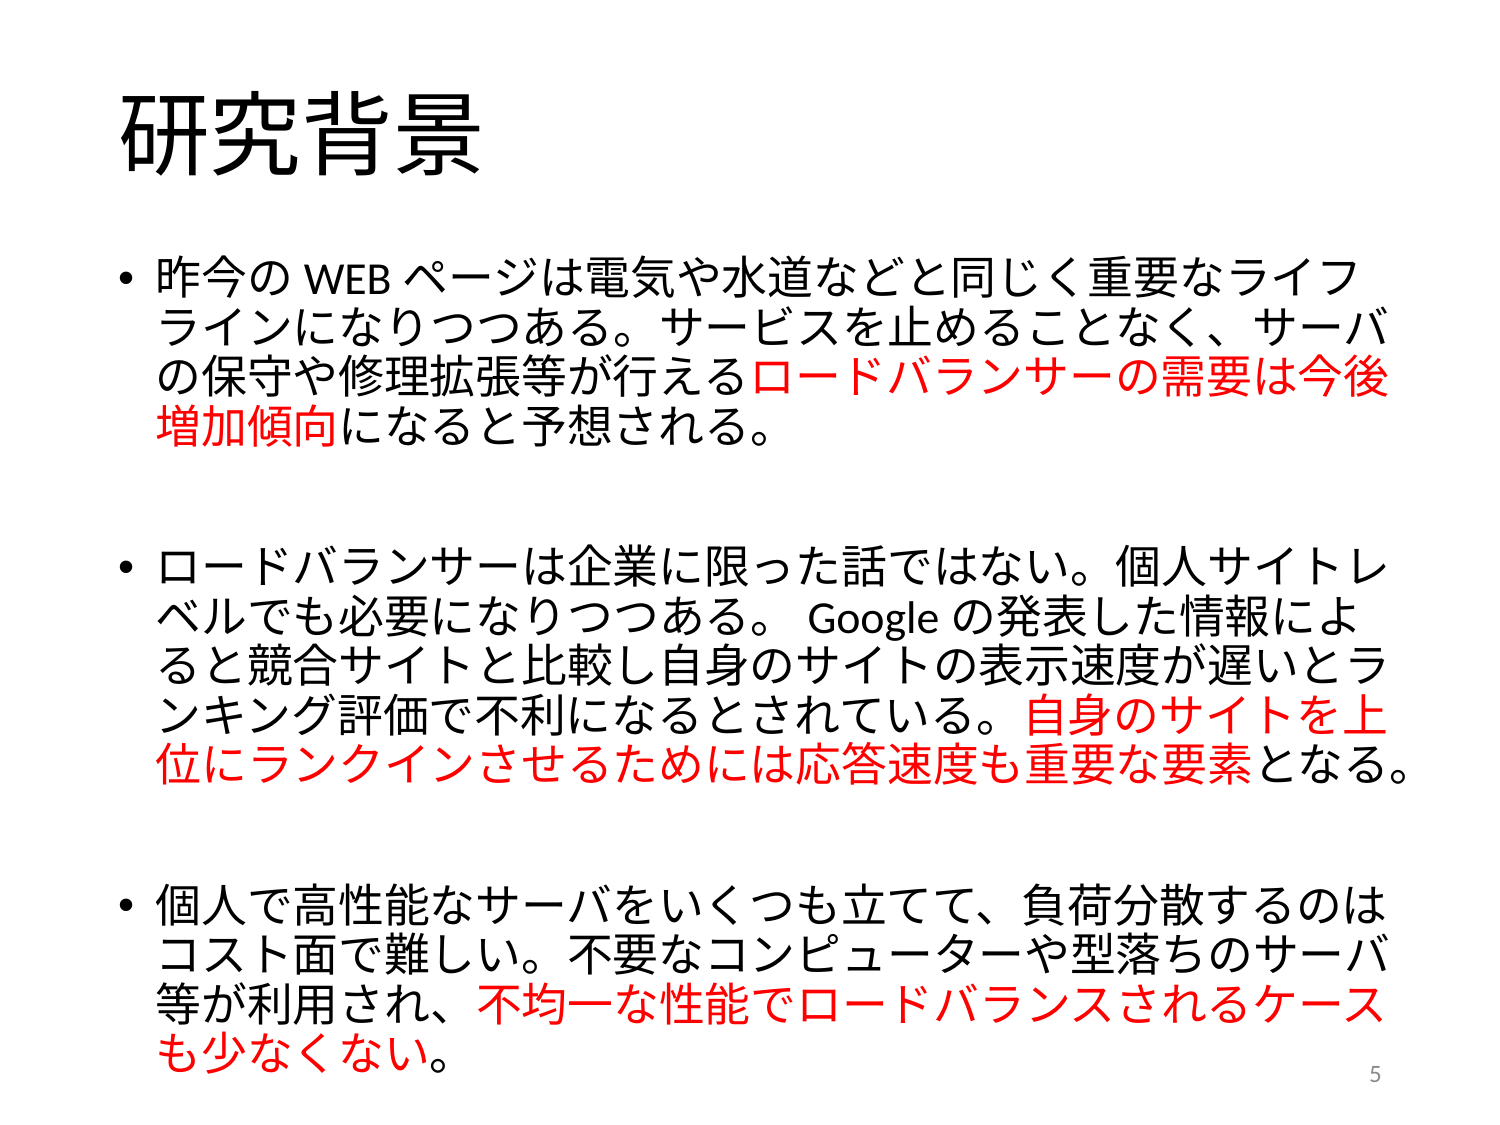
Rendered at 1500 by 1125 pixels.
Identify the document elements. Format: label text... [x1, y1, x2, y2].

list 昨今のWEBページは電気や水道などと同じく重要なライフラインになりつつある。サービスを止めることなく、サーバの保守や修理拡張等が行えるロードバランサーの需要は今後増加傾向になると予想される。 ロードバランサーは企業に限った話ではない。個人サイトレベルでも必要になりつつある。Googleの発表した情報によると競合サイトと比較し自身のサイトの表示速度が遅いとランキング評価で不利になるとされている。自身のサイトを上位にランクインさせるためには応答速度も重要な要素となる。 個人で高性能なサーバをいくつも立てて、負荷分散するのはコスト面で難しい。不要なコンピューターや型落ちのサーバ等が利用され、不均一な性能でロードバランスされるケースも少なくない。 [103, 247, 1418, 1122]
title 研究背景 [103, 30, 1397, 247]
slide_number 5 [1059, 1042, 1397, 1103]
